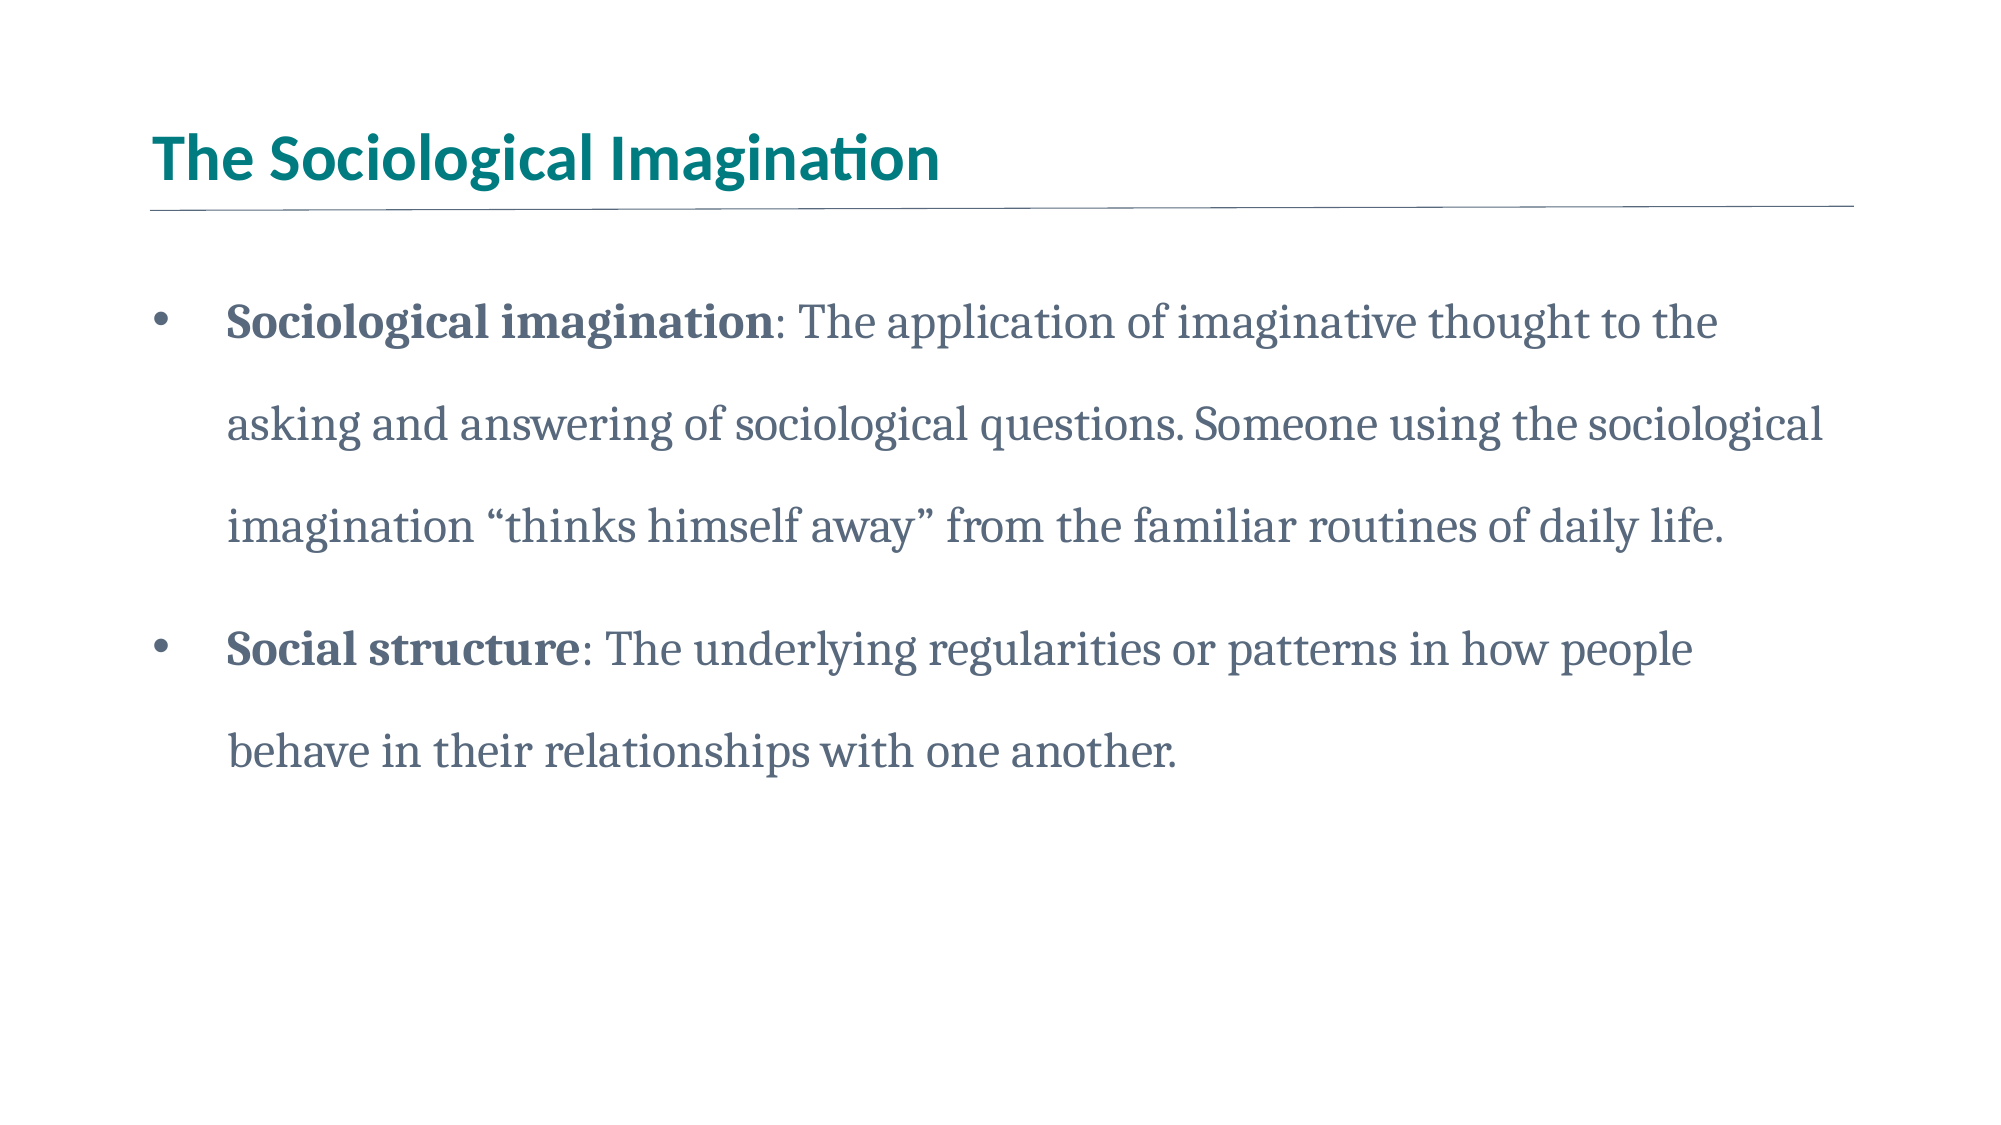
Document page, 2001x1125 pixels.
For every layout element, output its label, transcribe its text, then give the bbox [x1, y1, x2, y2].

list Sociological imagination: The application of imaginative thought to the asking and answering of sociological questions. Someone using the sociological imagination “thinks himself away” from the familiar routines of daily life. Social structure: The underlying regularities or patterns in how people behave in their relationships with one another. [137, 238, 1863, 1020]
title The Sociological Imagination [137, 107, 1863, 211]
